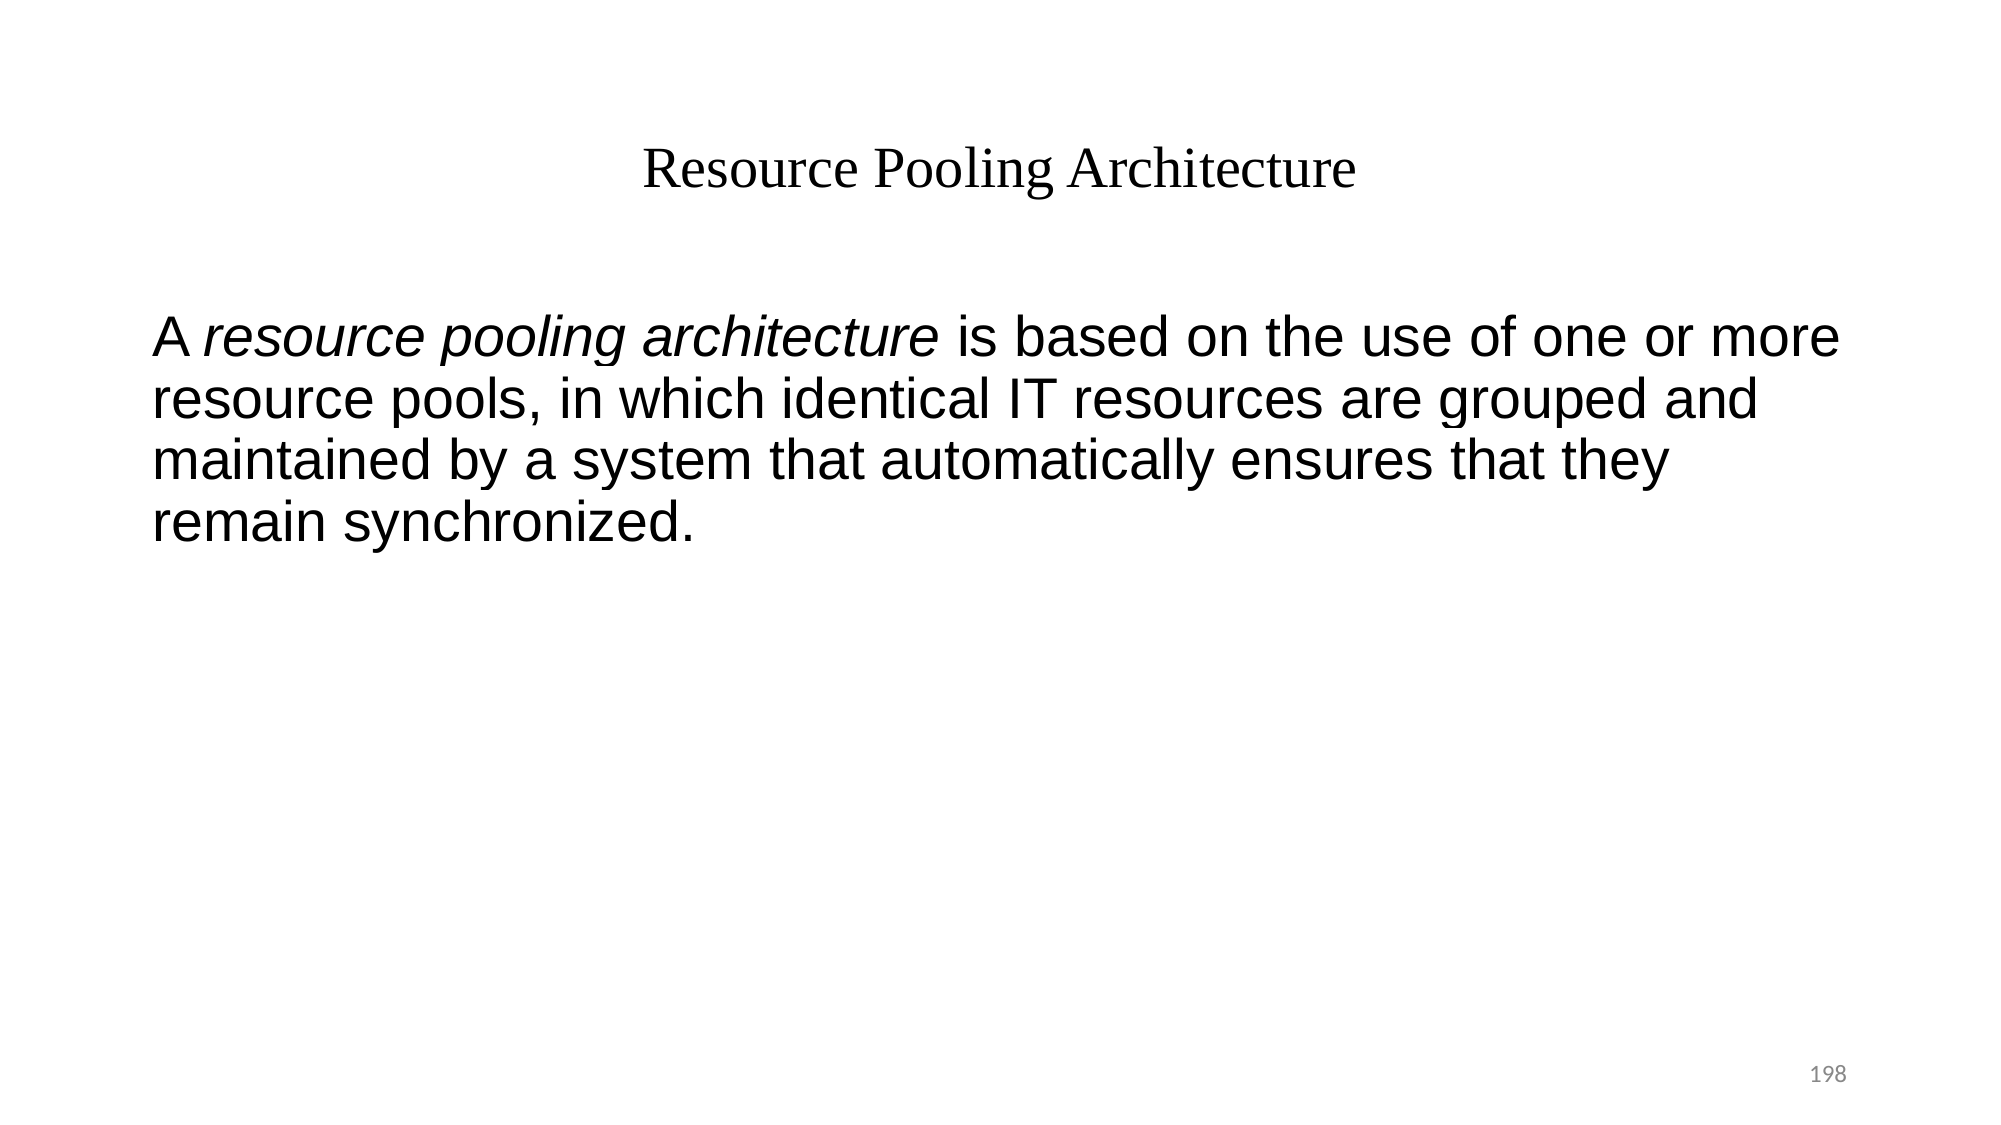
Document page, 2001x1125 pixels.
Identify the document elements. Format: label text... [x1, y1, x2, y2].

title Resource Pooling Architecture [137, 59, 1863, 278]
list A resource pooling architecture is based on the use of one or more resource pools, in which identical IT resources are grouped and maintained by a system that automatically ensures that they remain synchronized. [137, 299, 1863, 1014]
slide_number 198 [1412, 1042, 1863, 1103]
